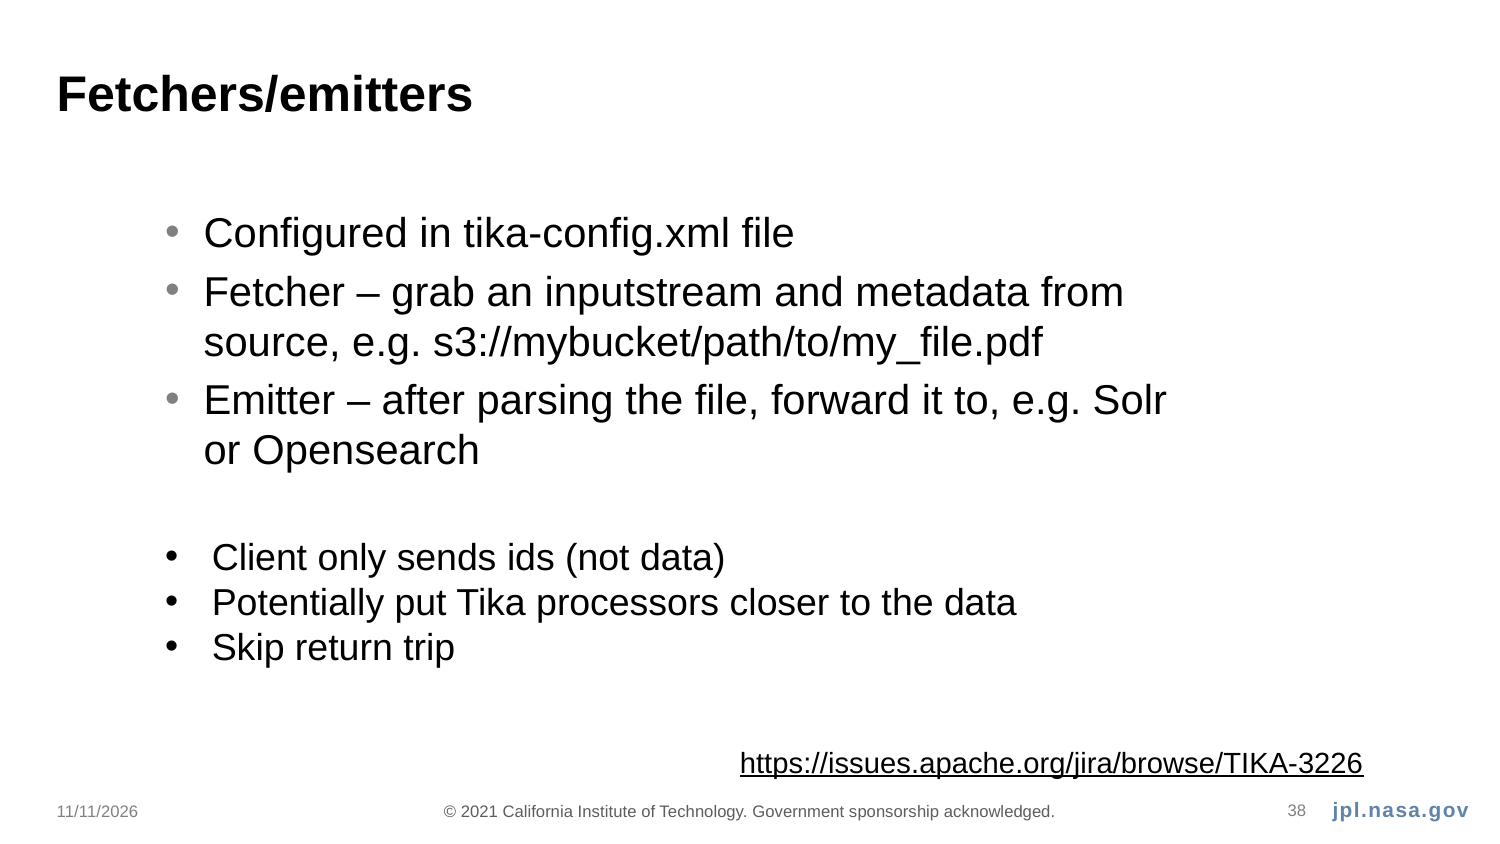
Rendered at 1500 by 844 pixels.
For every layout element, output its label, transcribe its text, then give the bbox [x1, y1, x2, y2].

slide_number 38 [1225, 787, 1322, 833]
text_box https://issues.apache.org/jira/browse/TIKA-3226 [725, 736, 1500, 787]
list Configured in tika-config.xml file Fetcher – grab an inputstream and metadata from source, e.g. s3://mybucket/path/to/my_file.pdf Emitter – after parsing the file, forward it to, e.g. Solr or Opensearch [150, 198, 1187, 507]
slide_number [41, 787, 275, 833]
text_box Client only sends ids (not data) Potentially put Tika processors closer to the data Skip return trip [150, 525, 1396, 721]
title Fetchers/emitters [41, 53, 1439, 125]
footer © 2021 California Institute of Technology. Government sponsorship acknowledged. [275, 787, 1225, 833]
